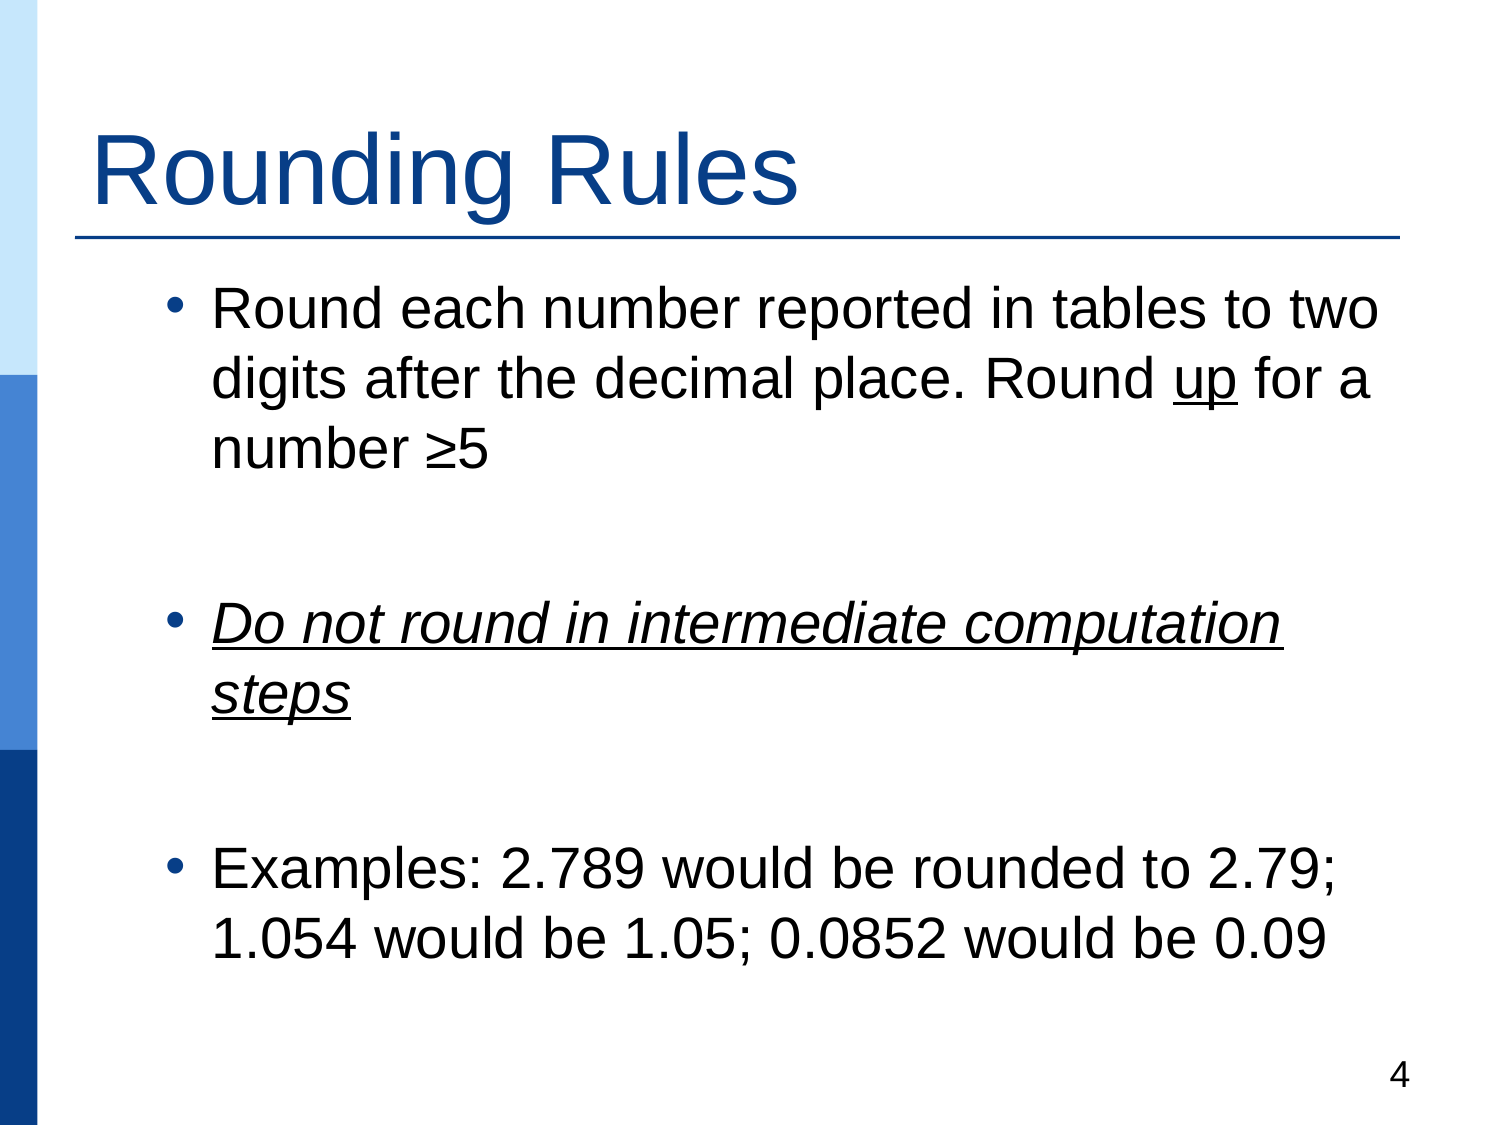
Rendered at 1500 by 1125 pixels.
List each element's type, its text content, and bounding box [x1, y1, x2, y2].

slide_number 4 [1074, 1042, 1425, 1103]
list Round each number reported in tables to two digits after the decimal place. Round up for a number ≥5 Do not round in intermediate computation steps Examples: 2.789 would be rounded to 2.79; 1.054 would be 1.05; 0.0852 would be 0.09 [74, 262, 1426, 1006]
title Rounding Rules [74, 45, 1426, 233]
